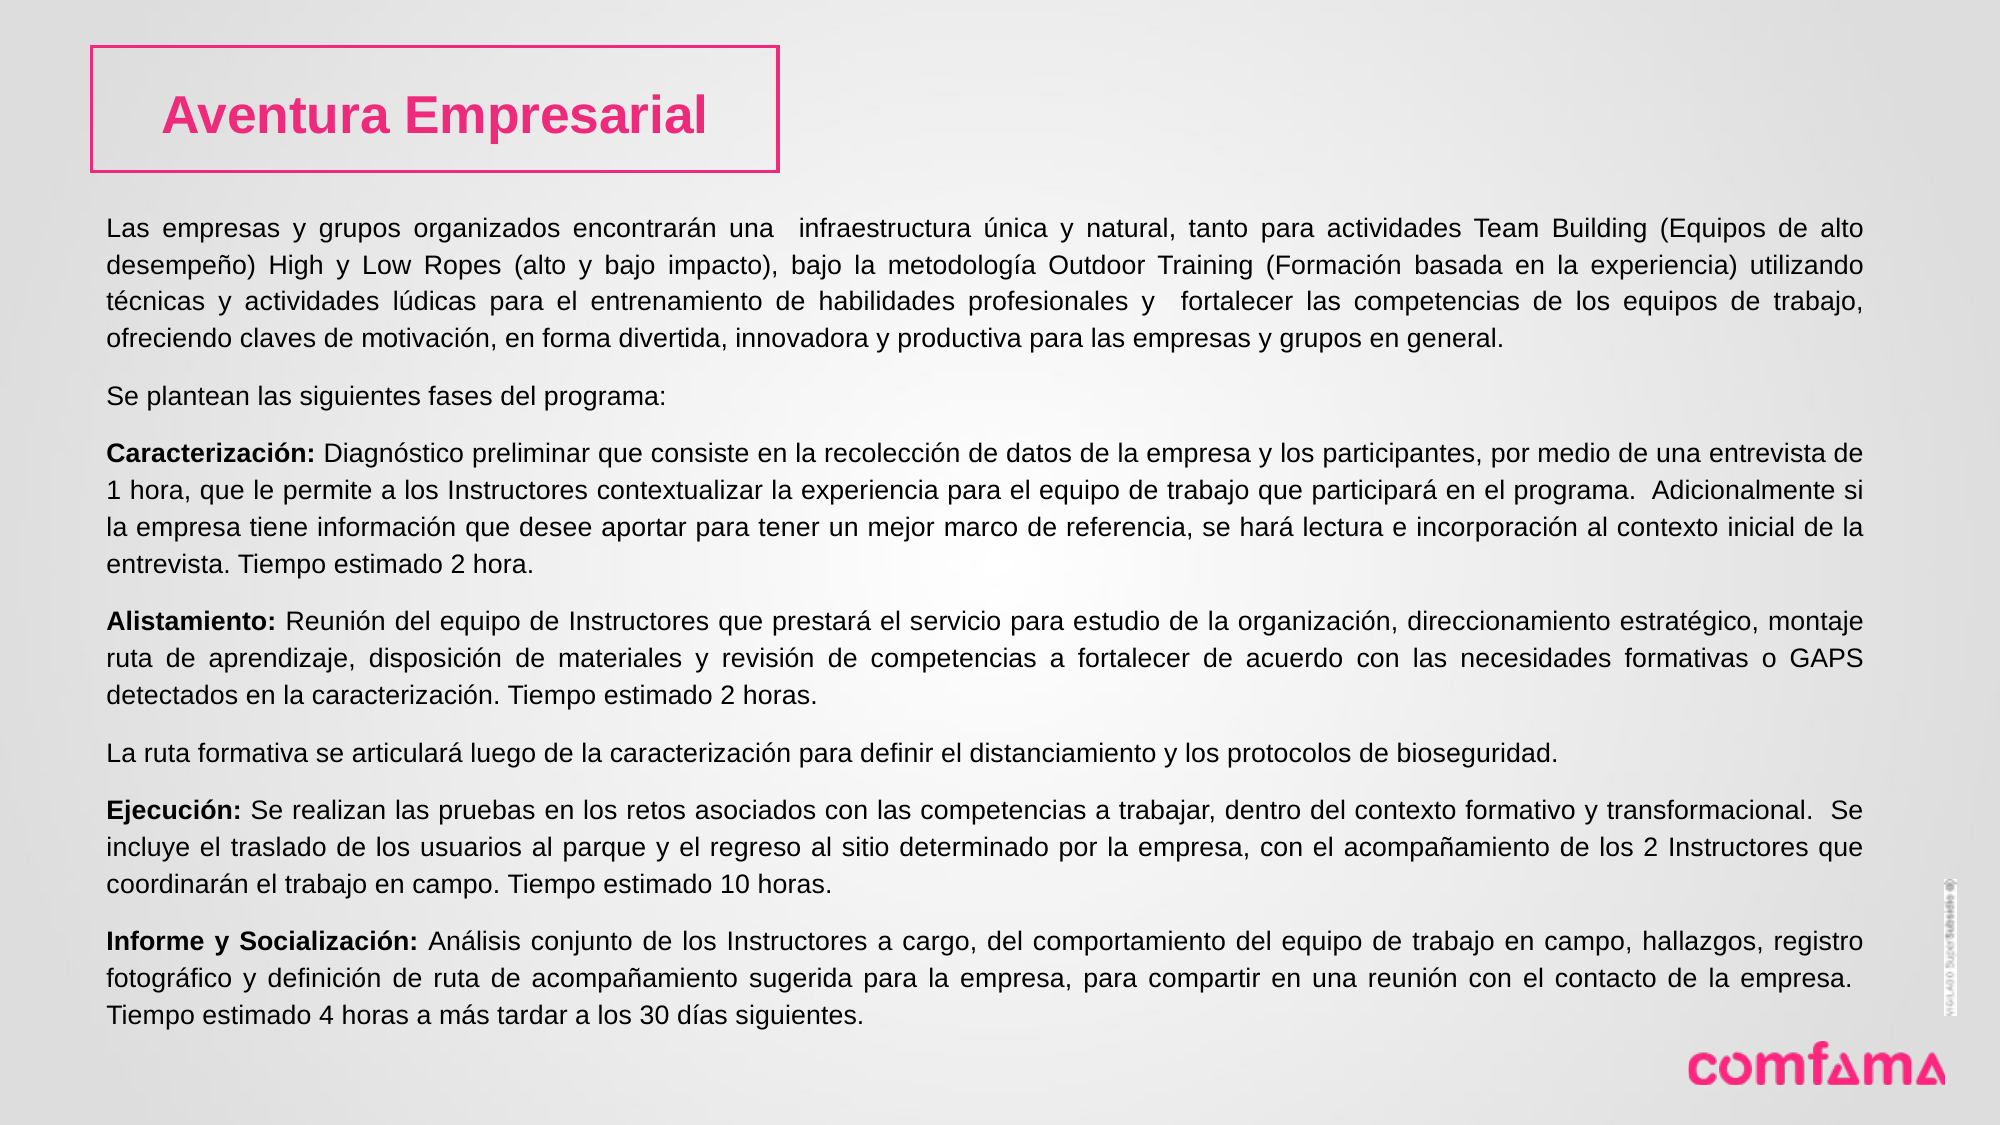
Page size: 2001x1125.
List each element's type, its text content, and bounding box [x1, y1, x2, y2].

picture [0, 0, 2000, 1125]
text_box [91, 152, 779, 173]
text_box [91, 46, 779, 72]
text_box Las empresas y grupos organizados encontrarán una infraestructura única y natural, tanto para actividades Team Building (Equipos de alto desempeño) High y Low Ropes (alto y bajo impacto), bajo la metodología Outdoor Training (Formación basada en la experiencia) utilizando técnicas y actividades lúdicas para el entrenamiento de habilidades profesionales y fortalecer las competencias de los equipos de trabajo, ofreciendo claves de motivación, en forma divertida, innovadora y productiva para las empresas y grupos en general. Se plantean las siguientes fases del programa: Caracterización: Diagnóstico preliminar que consiste en la recolección de datos de la empresa y los participantes, por medio de una entrevista de 1 hora, que le permite a los Instructores contextualizar la experiencia para el equipo de trabajo que participará en el programa. Adicionalmente si la empresa tiene información que desee aportar para tener un mejor marco de referencia, se hará lectura e incorporación al contexto inicial de la entrevista. Tiempo estimado 2 hora. Alistamiento: Reunión del equipo de Instructores que prestará el servicio para estudio de la organización, direccionamiento estratégico, montaje ruta de aprendizaje, disposición de materiales y revisión de competencias a fortalecer de acuerdo con las necesidades formativas o GAPS detectados en la caracterización. Tiempo estimado 2 horas. La ruta formativa se articulará luego de la caracterización para definir el distanciamiento y los protocolos de bioseguridad. Ejecución: Se realizan las pruebas en los retos asociados con las competencias a trabajar, dentro del contexto formativo y transformacional. Se incluye el traslado de los usuarios al parque y el regreso al sitio determinado por la empresa, con el acompañamiento de los 2 Instructores que coordinarán el trabajo en campo. Tiempo estimado 10 horas. Informe y Socialización: Análisis conjunto de los Instructores a cargo, del comportamiento del equipo de trabajo en campo, hallazgos, registro fotográfico y definición de ruta de acompañamiento sugerida para la empresa, para compartir en una reunión con el contacto de la empresa. Tiempo estimado 4 horas a más tardar a los 30 días siguientes. [91, 198, 1880, 1095]
text_box Aventura Empresarial [0, 72, 935, 152]
